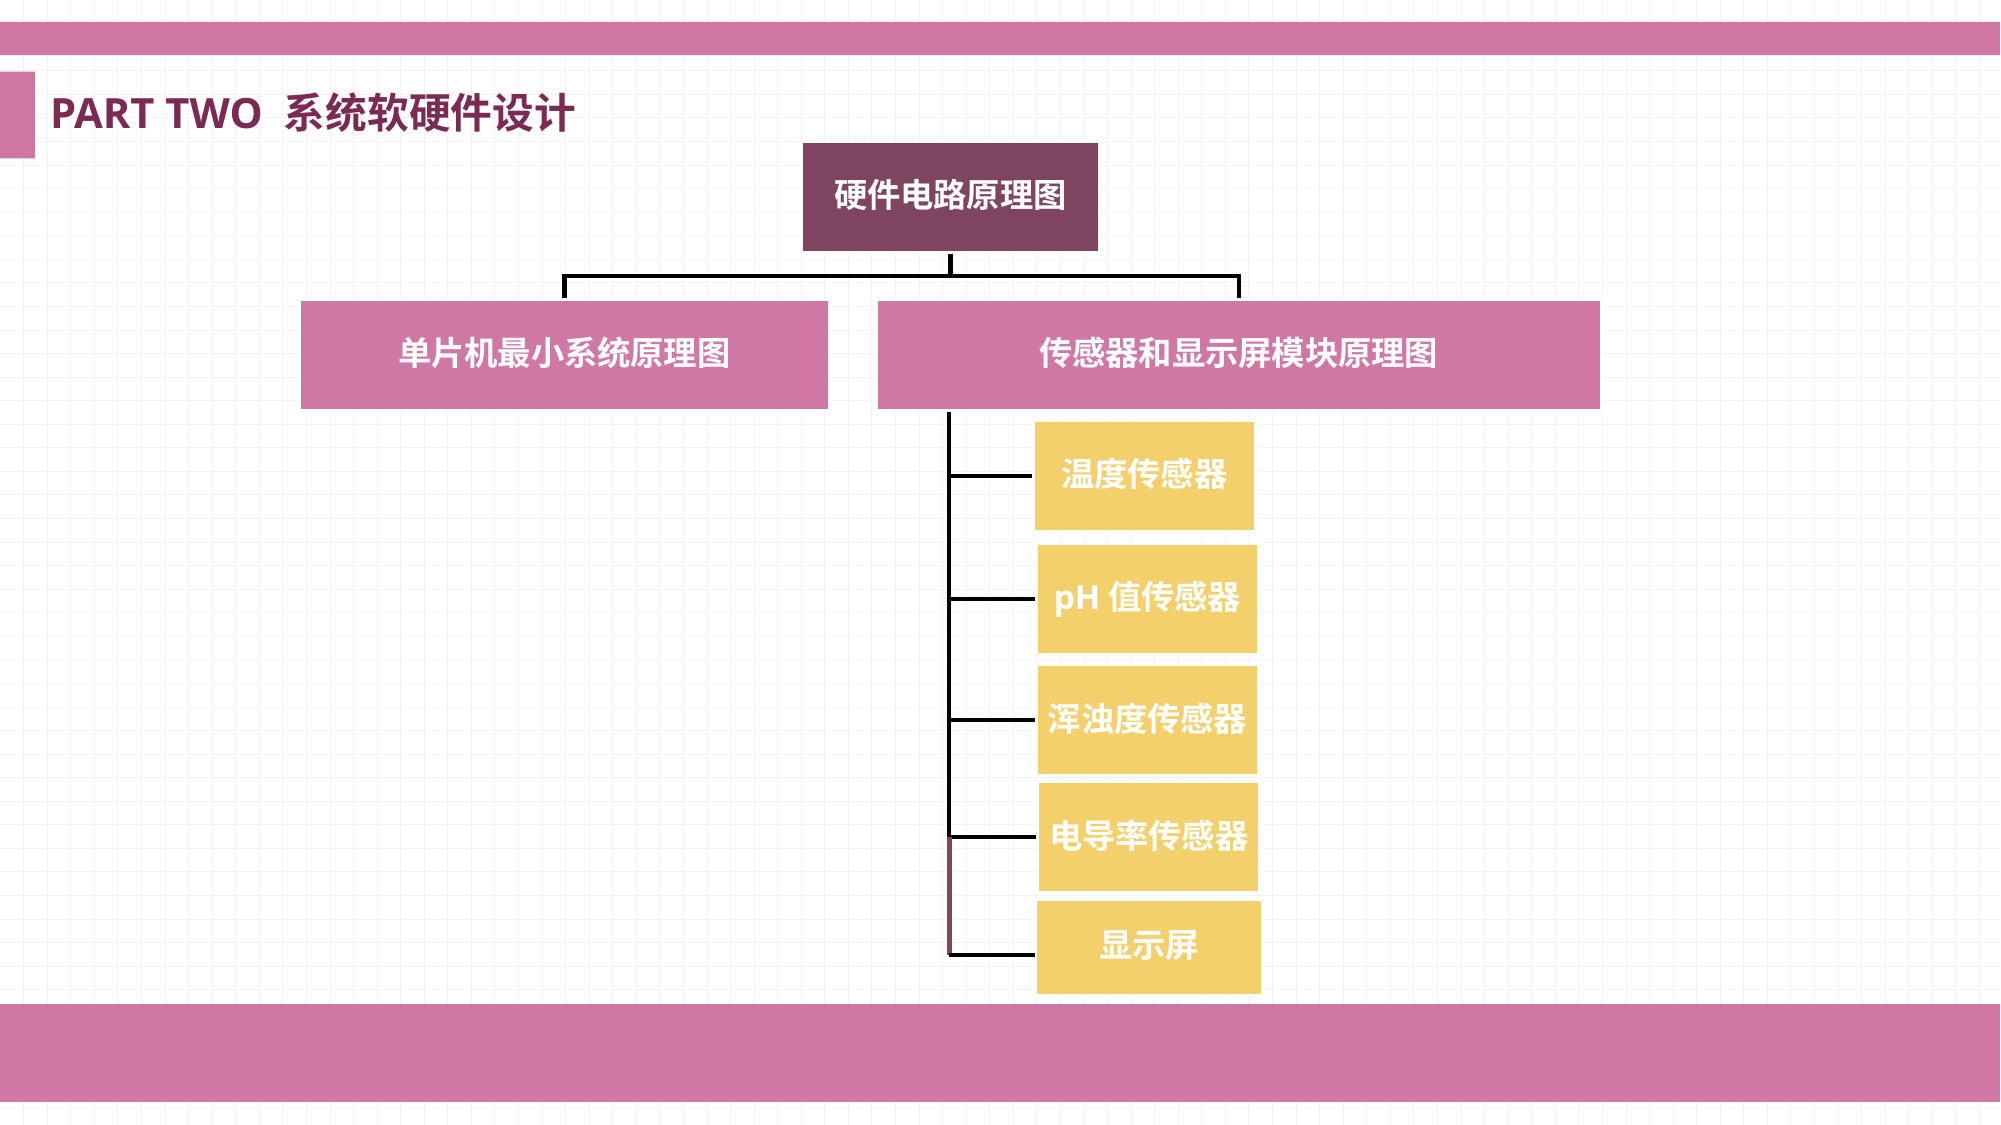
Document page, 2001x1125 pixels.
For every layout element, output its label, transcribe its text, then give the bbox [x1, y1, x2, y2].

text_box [81, 141, 1820, 1042]
list PART TWO 系统软硬件设计 [34, 70, 835, 159]
